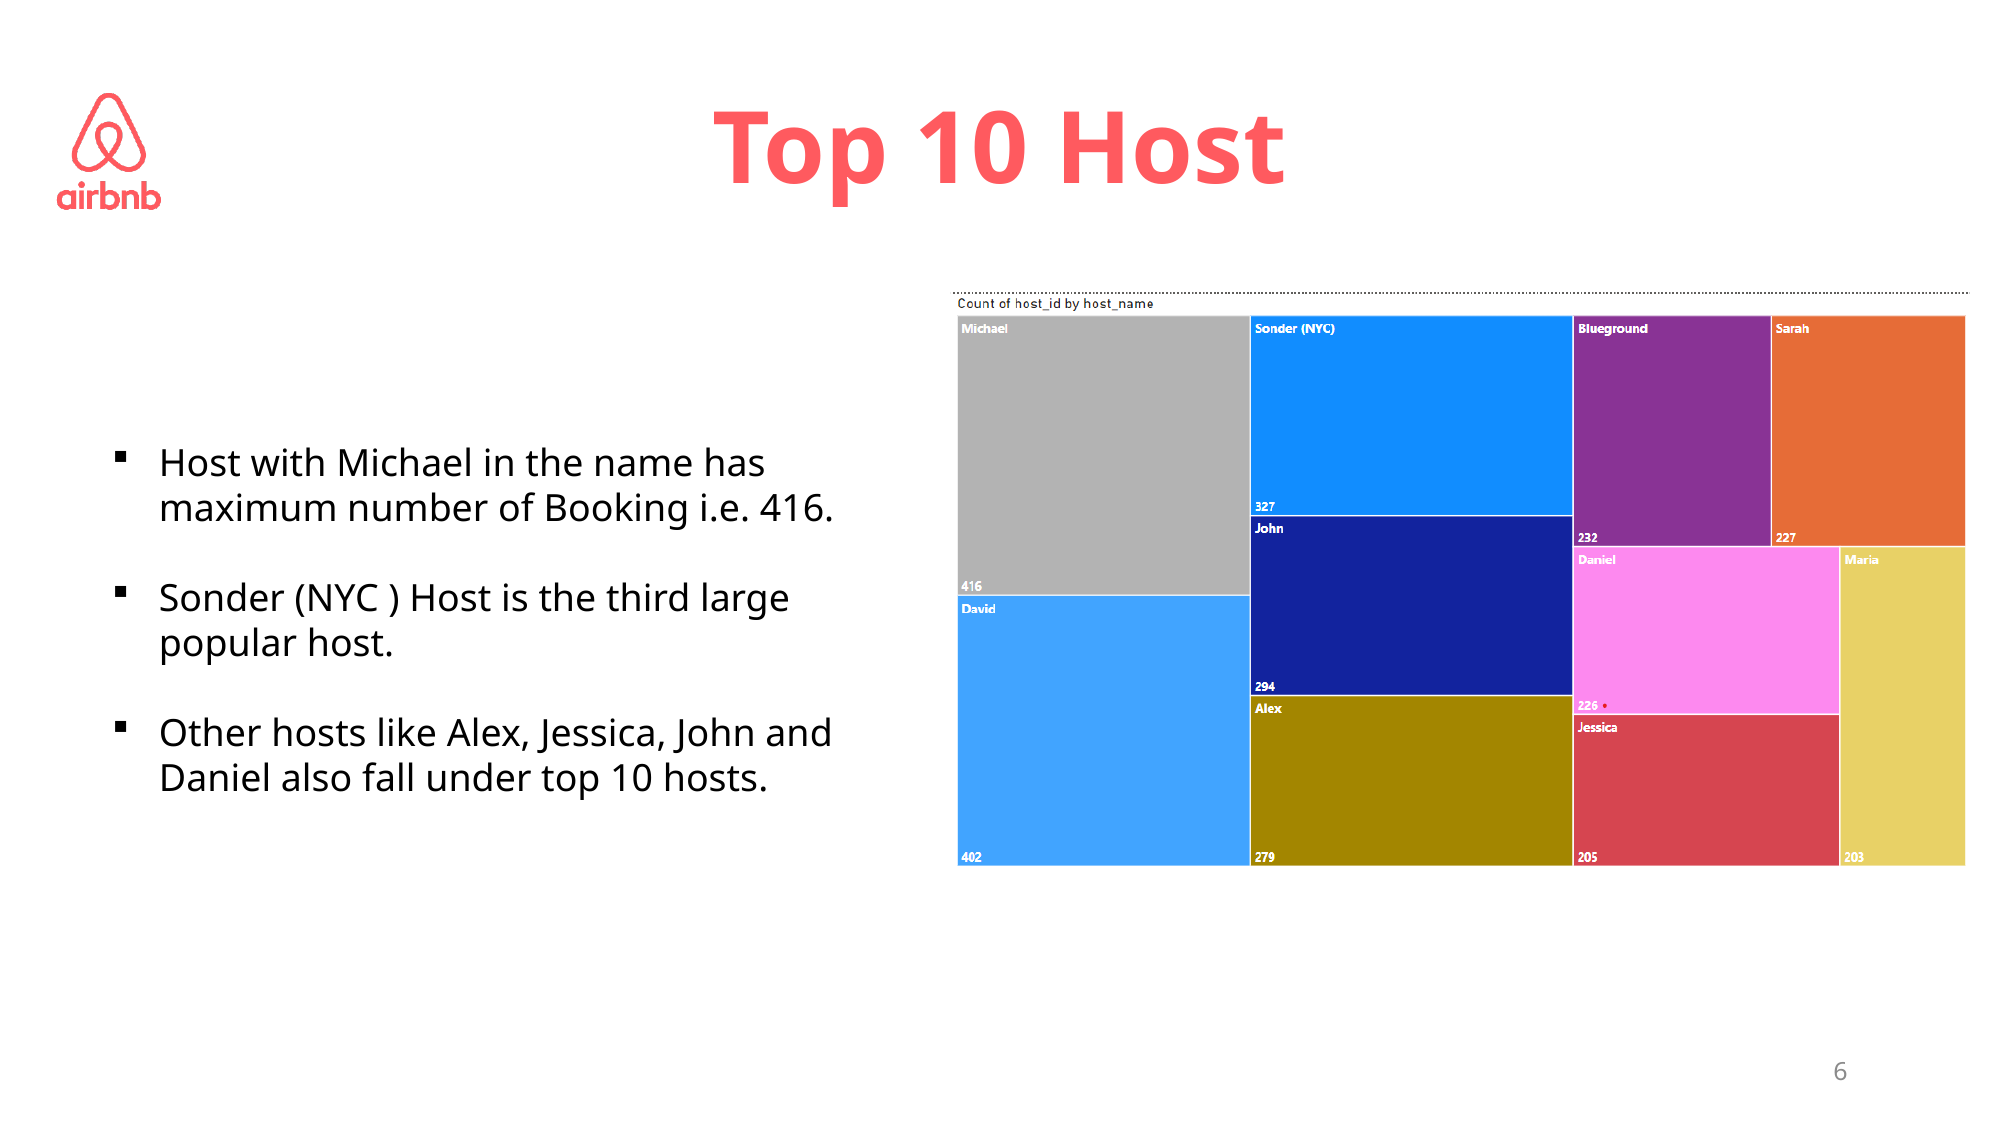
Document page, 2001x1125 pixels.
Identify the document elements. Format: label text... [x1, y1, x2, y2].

picture [950, 288, 1970, 874]
slide_number 6 [1412, 1042, 1863, 1103]
text_box Host with Michael in the name has maximum number of Booking i.e. 416. Sonder (NYC ) Host is the third large popular host. Other hosts like Alex, Jessica, John and Daniel also fall under top 10 hosts. [97, 431, 950, 807]
title Top 10 Host [162, 89, 1838, 213]
picture [53, 91, 162, 211]
